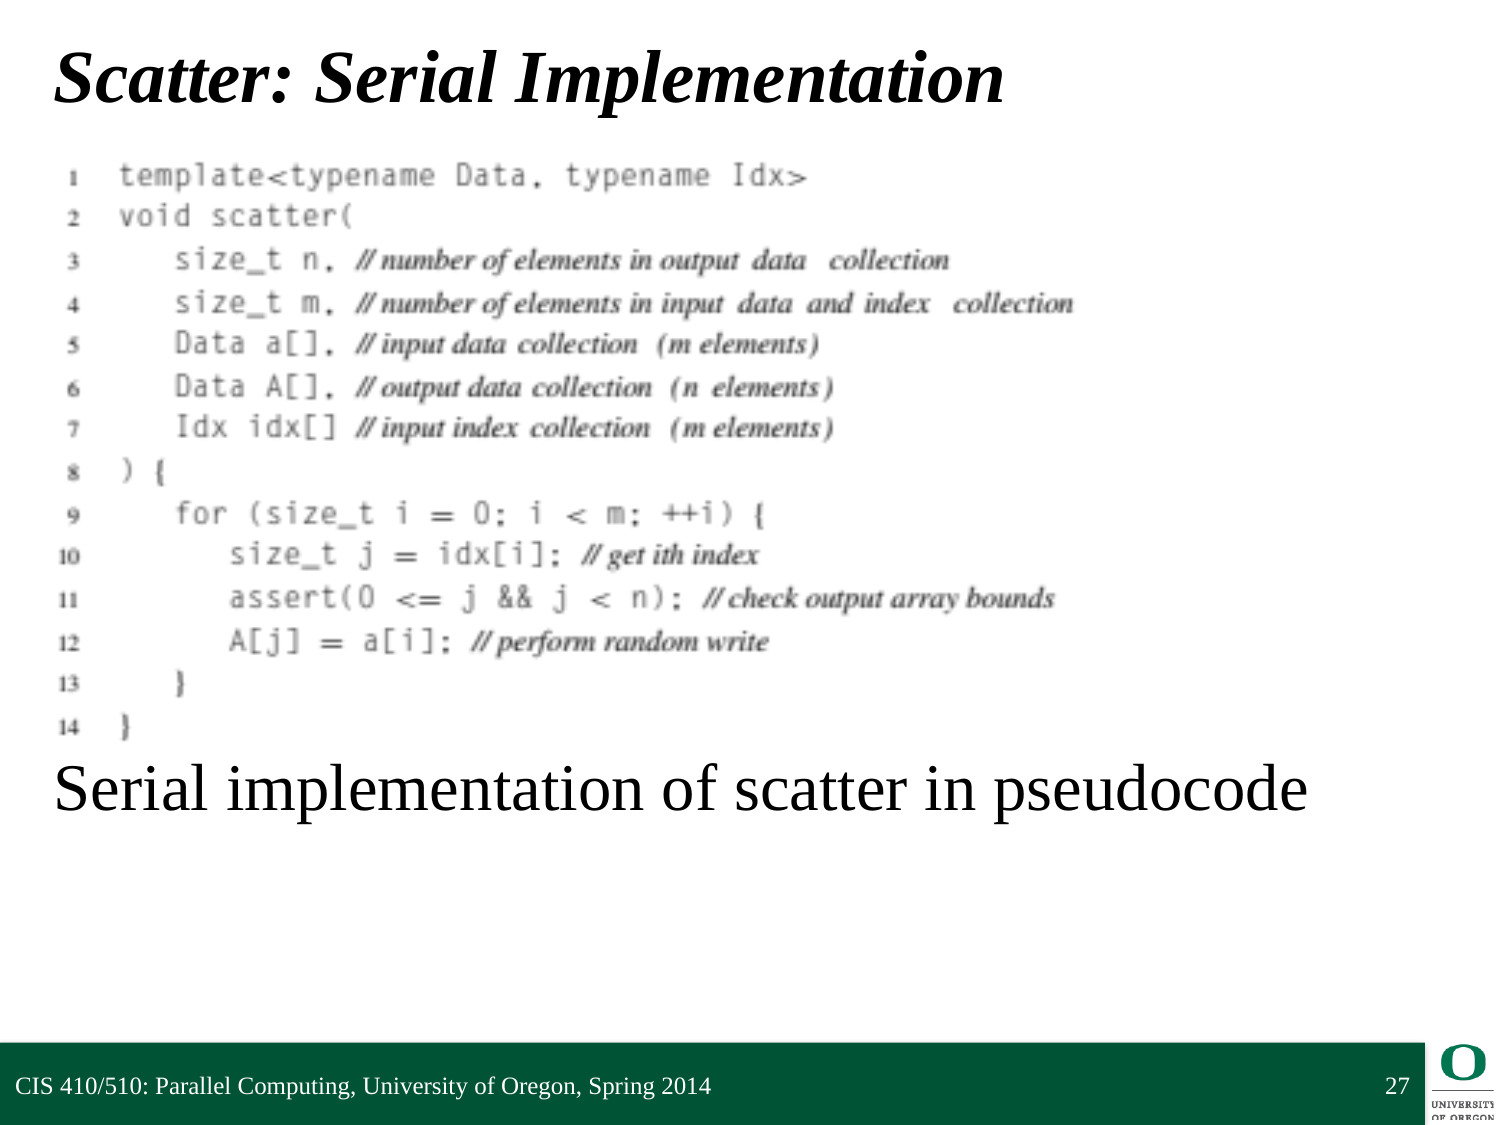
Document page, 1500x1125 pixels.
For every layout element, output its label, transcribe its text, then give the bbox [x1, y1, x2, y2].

picture [37, 149, 1093, 751]
slide_number 27 [1074, 1044, 1425, 1125]
footer CIS 410/510: Parallel Computing, University of Oregon, Spring 2014 [0, 1044, 988, 1125]
list Serial implementation of scatter in pseudocode [39, 147, 1500, 1046]
title Scatter: Serial Implementation [39, 0, 1500, 145]
